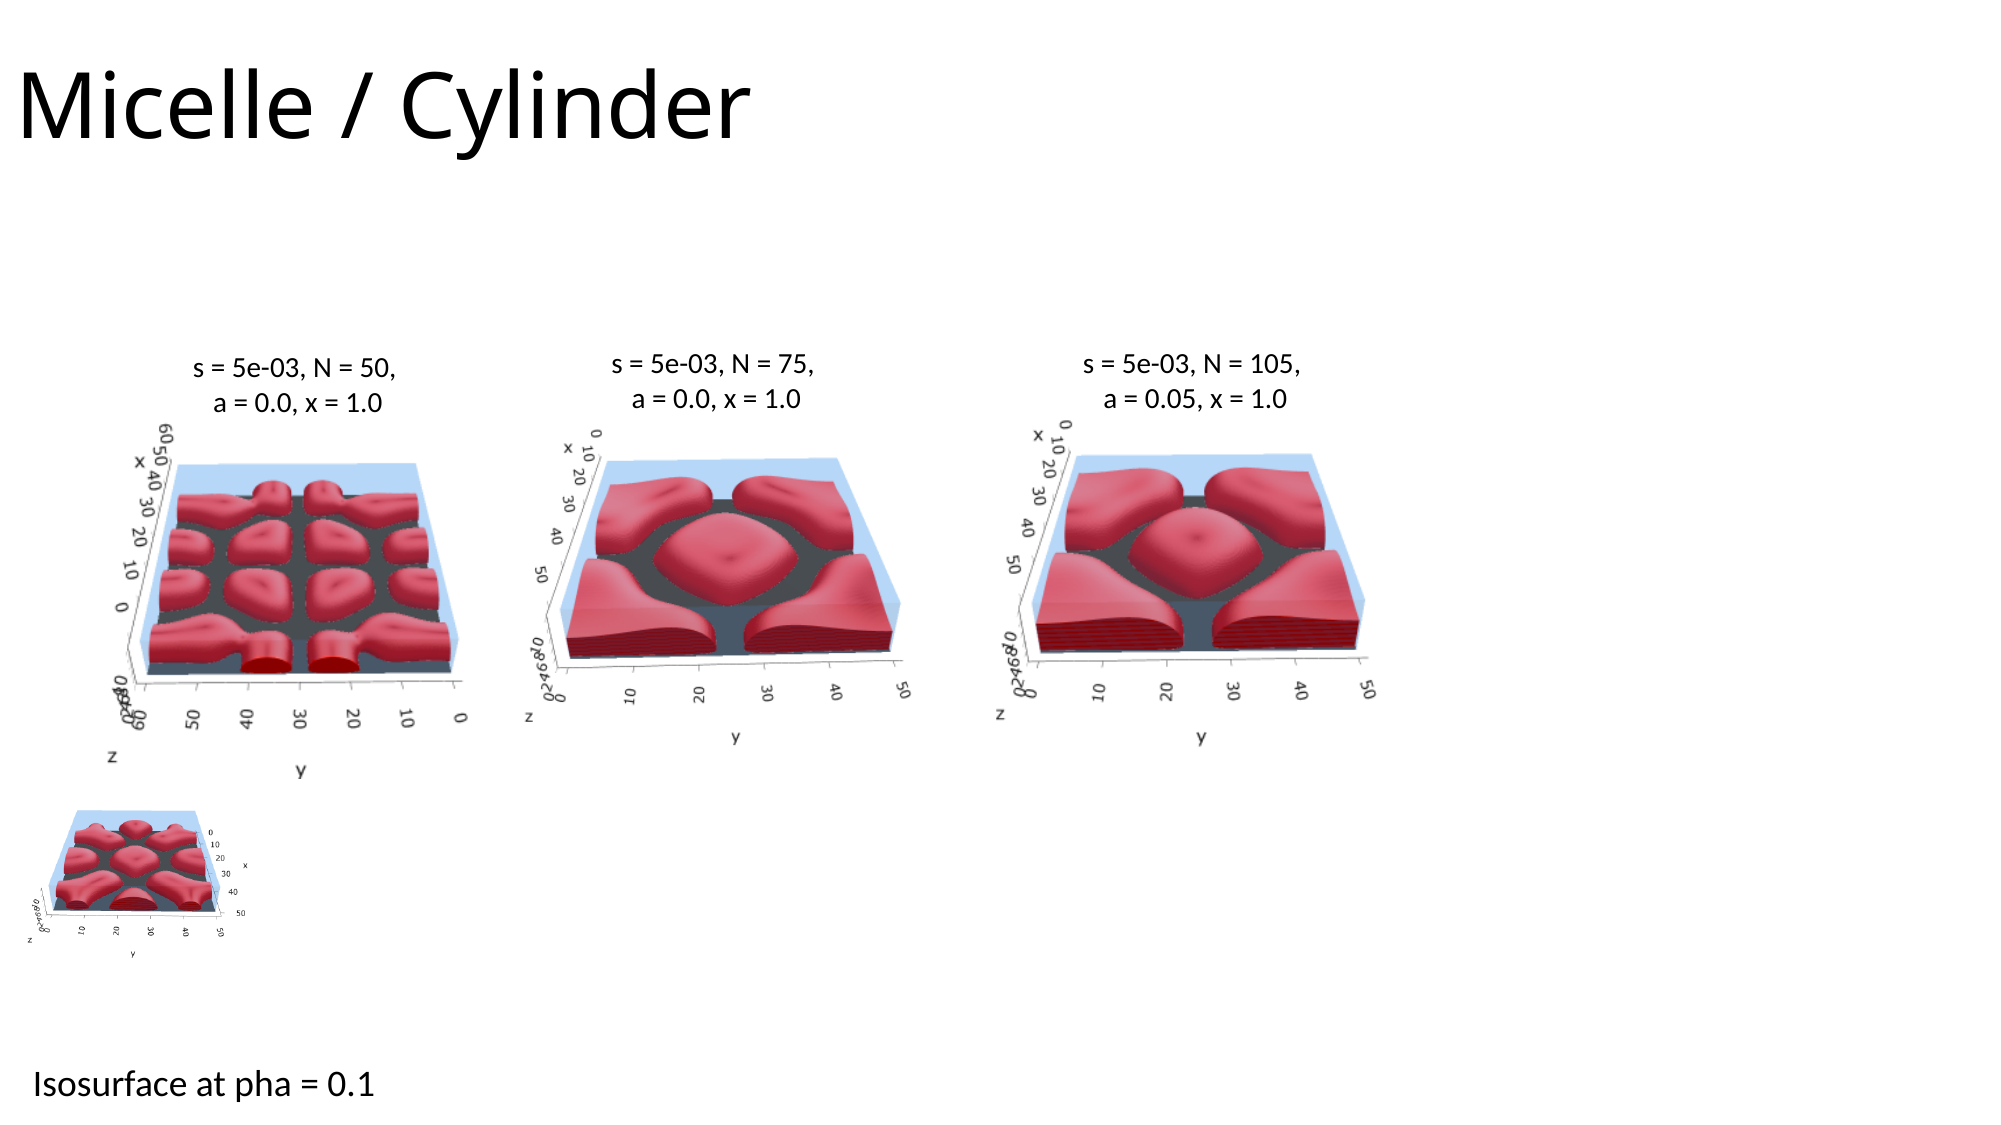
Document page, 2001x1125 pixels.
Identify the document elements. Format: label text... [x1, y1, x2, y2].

text_box Isosurface at pha = 0.1 [18, 1051, 413, 1112]
picture [519, 419, 914, 751]
picture [17, 801, 248, 958]
text_box s = 5e-03, N = 75, a = 0.0, x = 1.0 [535, 336, 898, 419]
picture [978, 414, 1377, 751]
text_box s = 5e-03, N = 105, a = 0.05, x = 1.0 [1014, 336, 1377, 414]
text_box s = 5e-03, N = 50, a = 0.0, x = 1.0 [116, 341, 480, 426]
title Micelle / Cylinder [0, 0, 1725, 218]
picture [76, 419, 472, 779]
